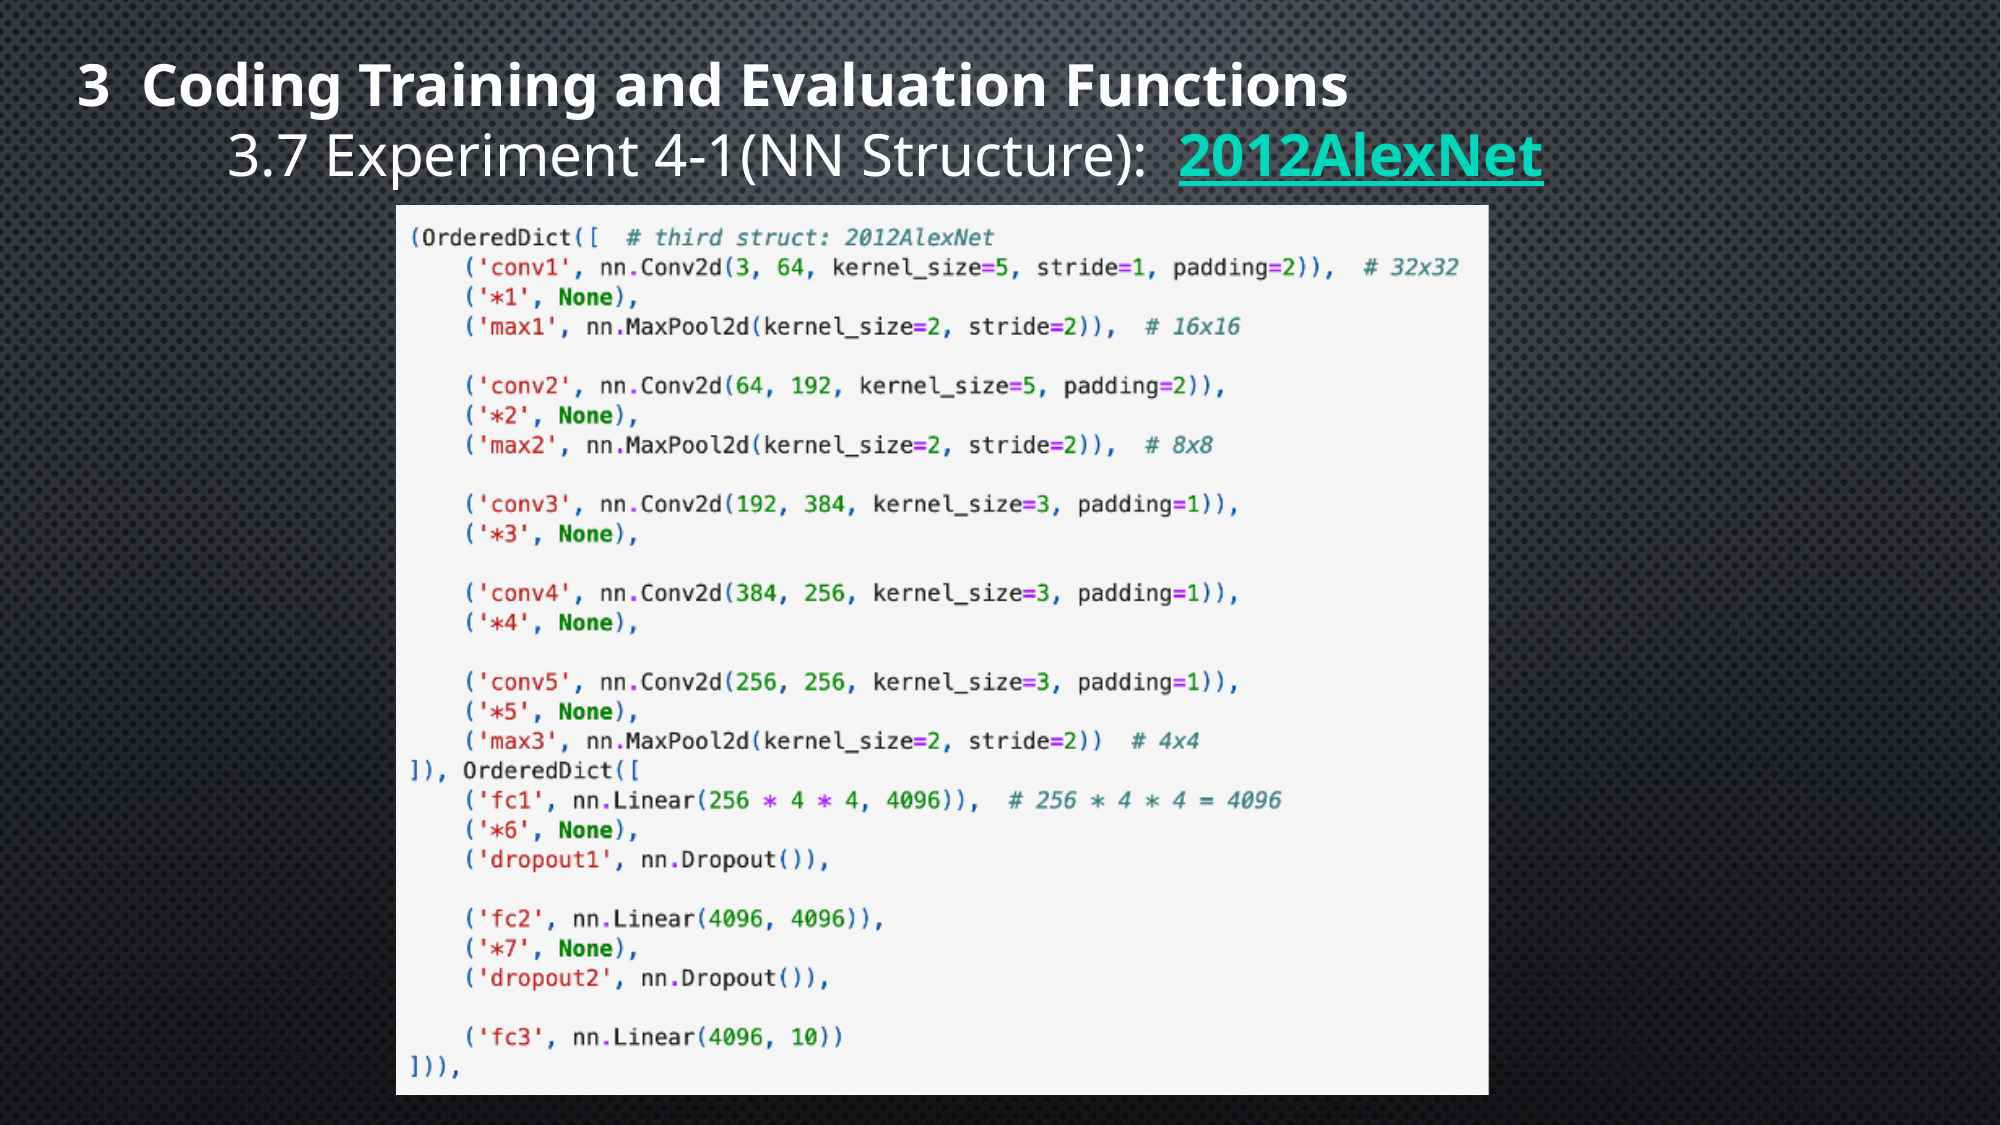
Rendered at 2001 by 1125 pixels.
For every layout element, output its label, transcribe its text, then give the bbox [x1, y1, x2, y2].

text_box 3 Coding Training and Evaluation Functions 3.7 Experiment 4-1(NN Structure): 2012AlexNet [62, 41, 1925, 196]
text_box [1986, 239, 2000, 247]
picture [245, 204, 1986, 1095]
